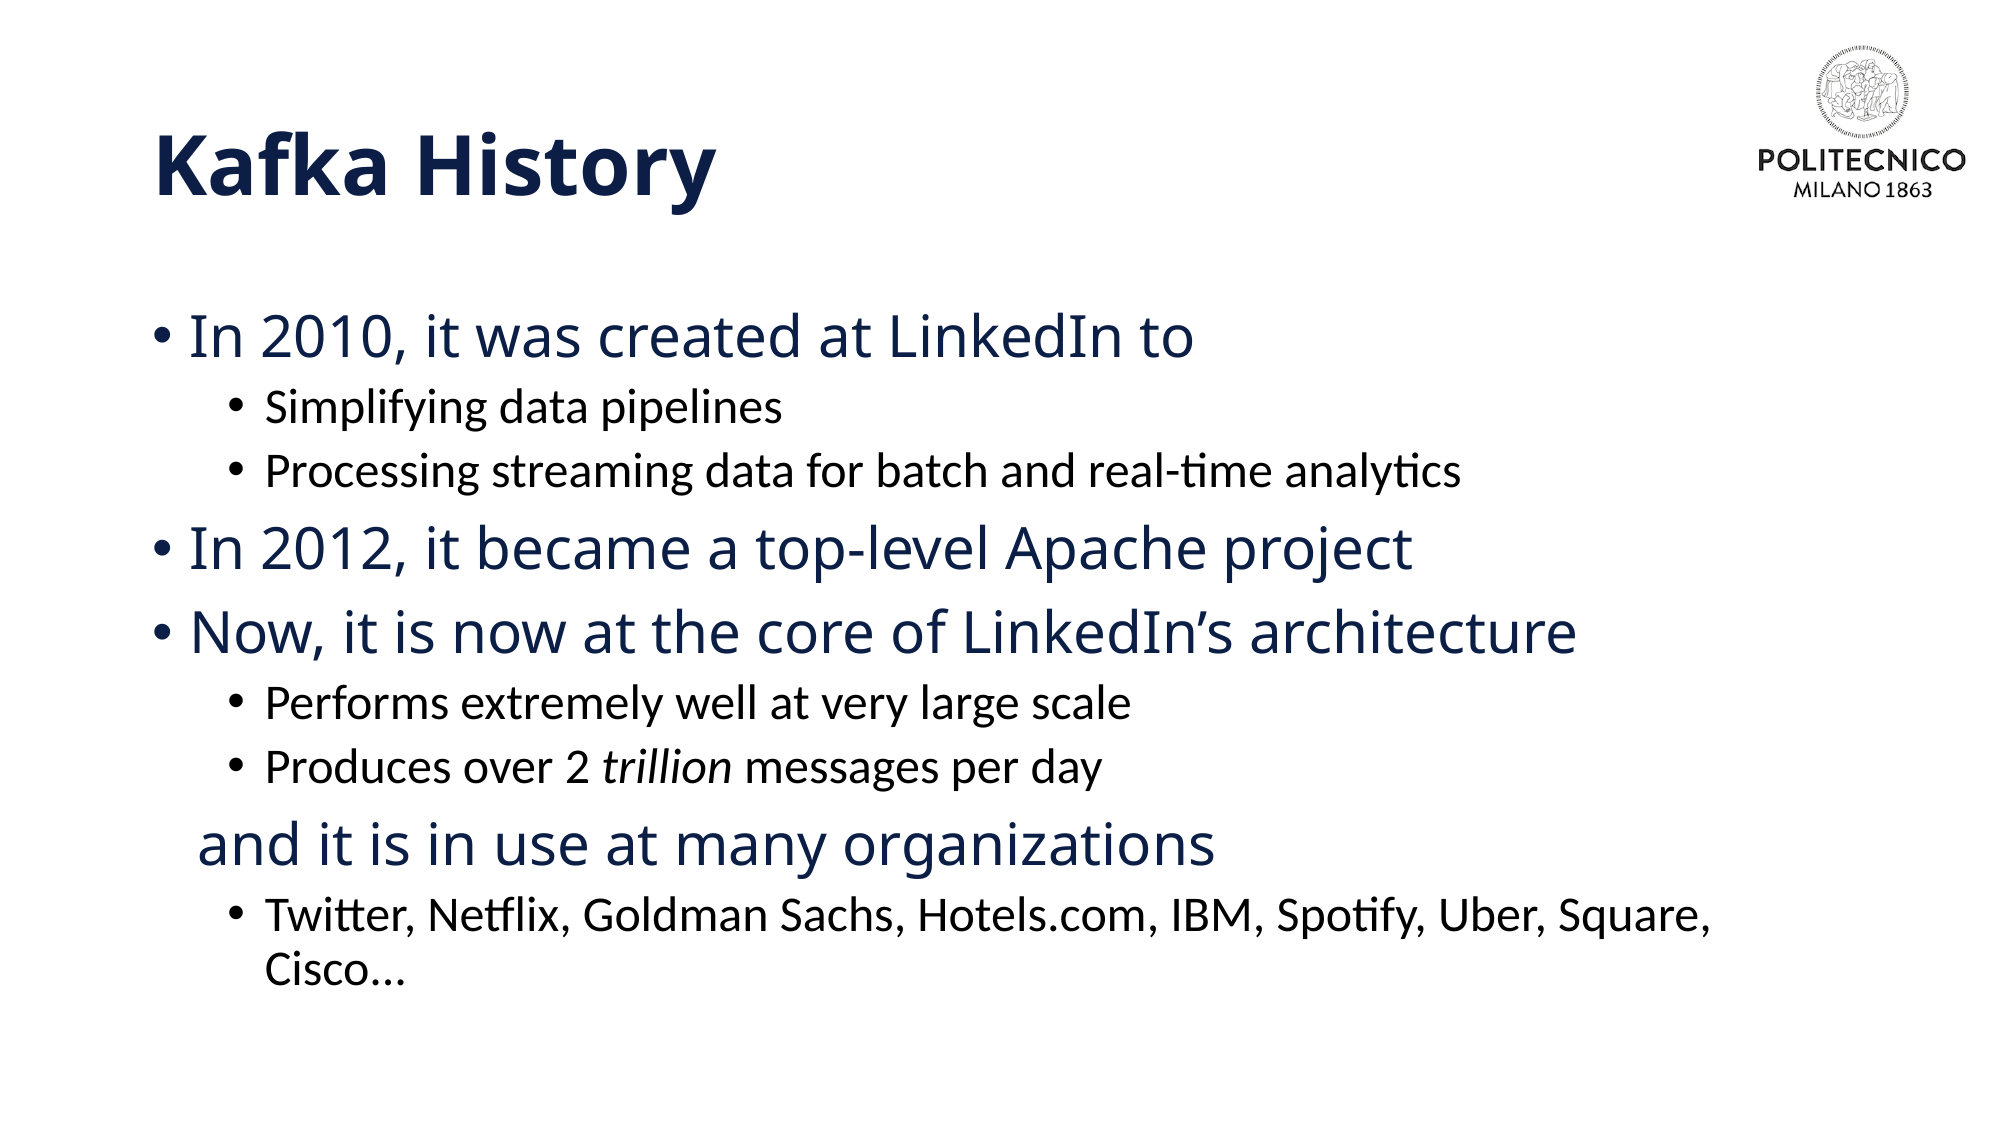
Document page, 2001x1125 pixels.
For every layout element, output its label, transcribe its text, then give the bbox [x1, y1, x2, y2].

picture [1759, 45, 1966, 198]
list In 2010, it was created at LinkedIn to Simplifying data pipelines Processing streaming data for batch and real-time analytics In 2012, it became a top-level Apache project Now, it is now at the core of LinkedIn’s architecture Performs extremely well at very large scale Produces over 2 trillion messages per day and it is in use at many organizations Twitter, Netflix, Goldman Sachs, Hotels.com, IBM, Spotify, Uber, Square, Cisco... [137, 299, 1863, 1014]
title Kafka History [137, 59, 1502, 278]
